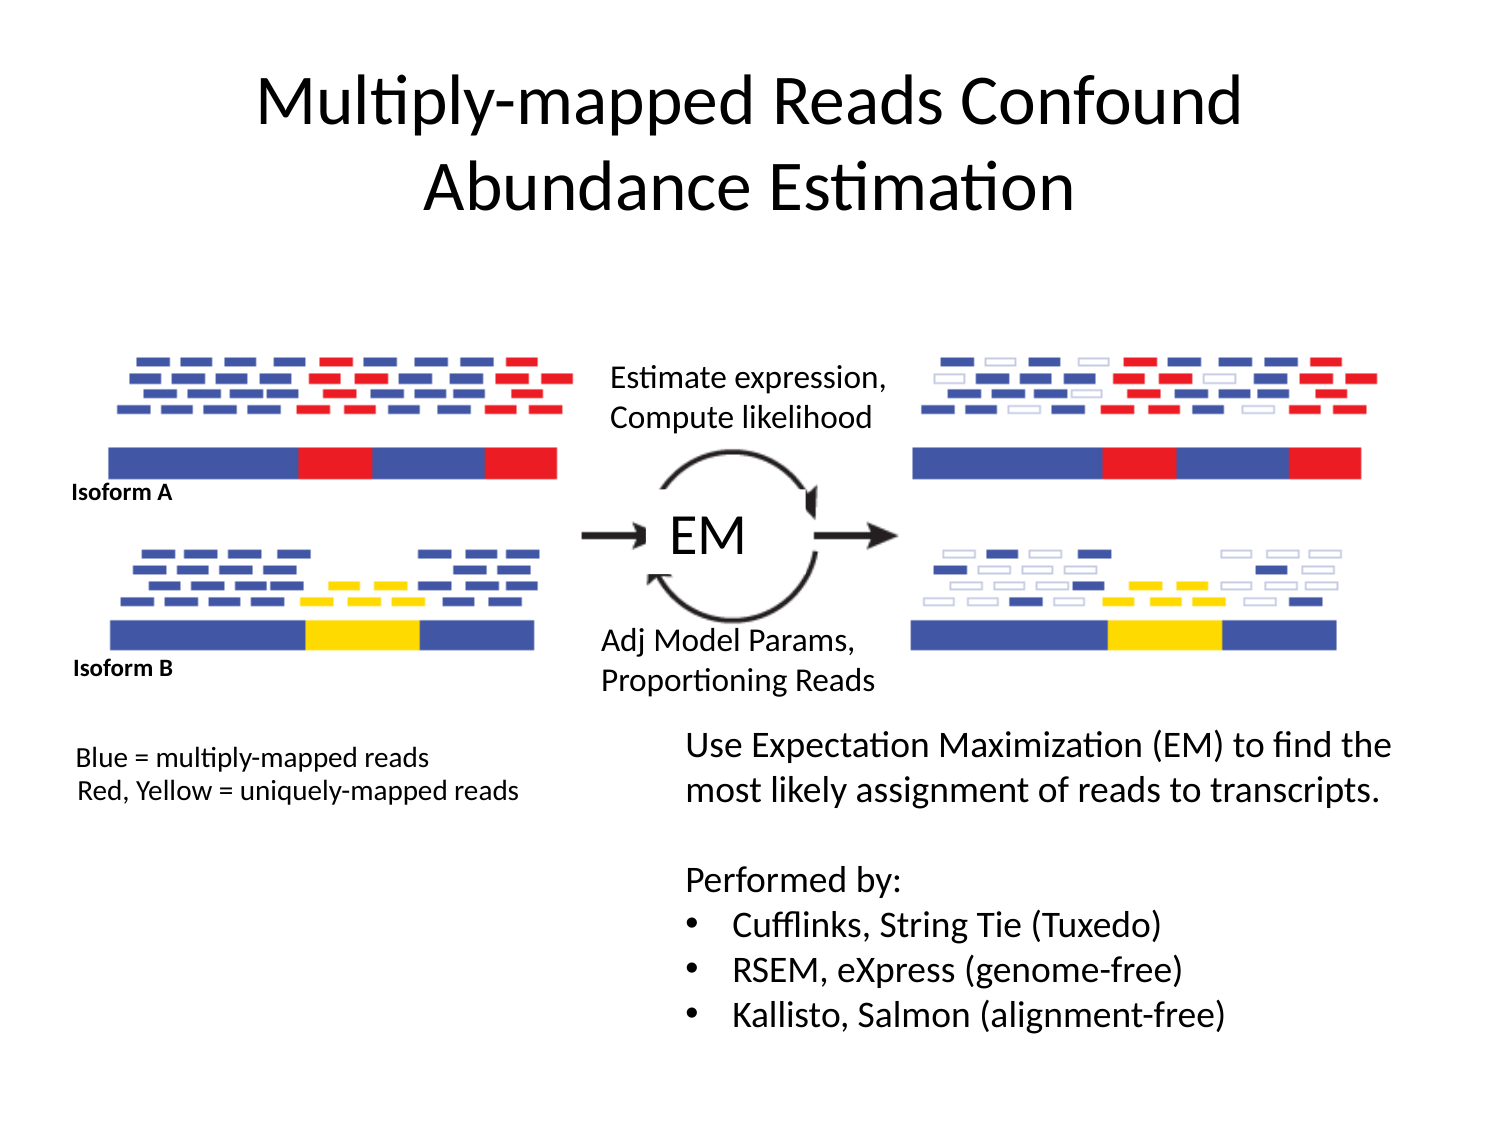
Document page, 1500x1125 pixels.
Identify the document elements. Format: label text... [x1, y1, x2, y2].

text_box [26, 231, 1500, 841]
text_box Use Expectation Maximization (EM) to find the most likely assignment of reads to transcripts. Performed by: Cufflinks, String Tie (Tuxedo) RSEM, eXpress (genome-free) Kallisto, Salmon (alignment-free) [670, 849, 1471, 1043]
title Multiply-mapped Reads Confound Abundance Estimation [75, 45, 1425, 230]
